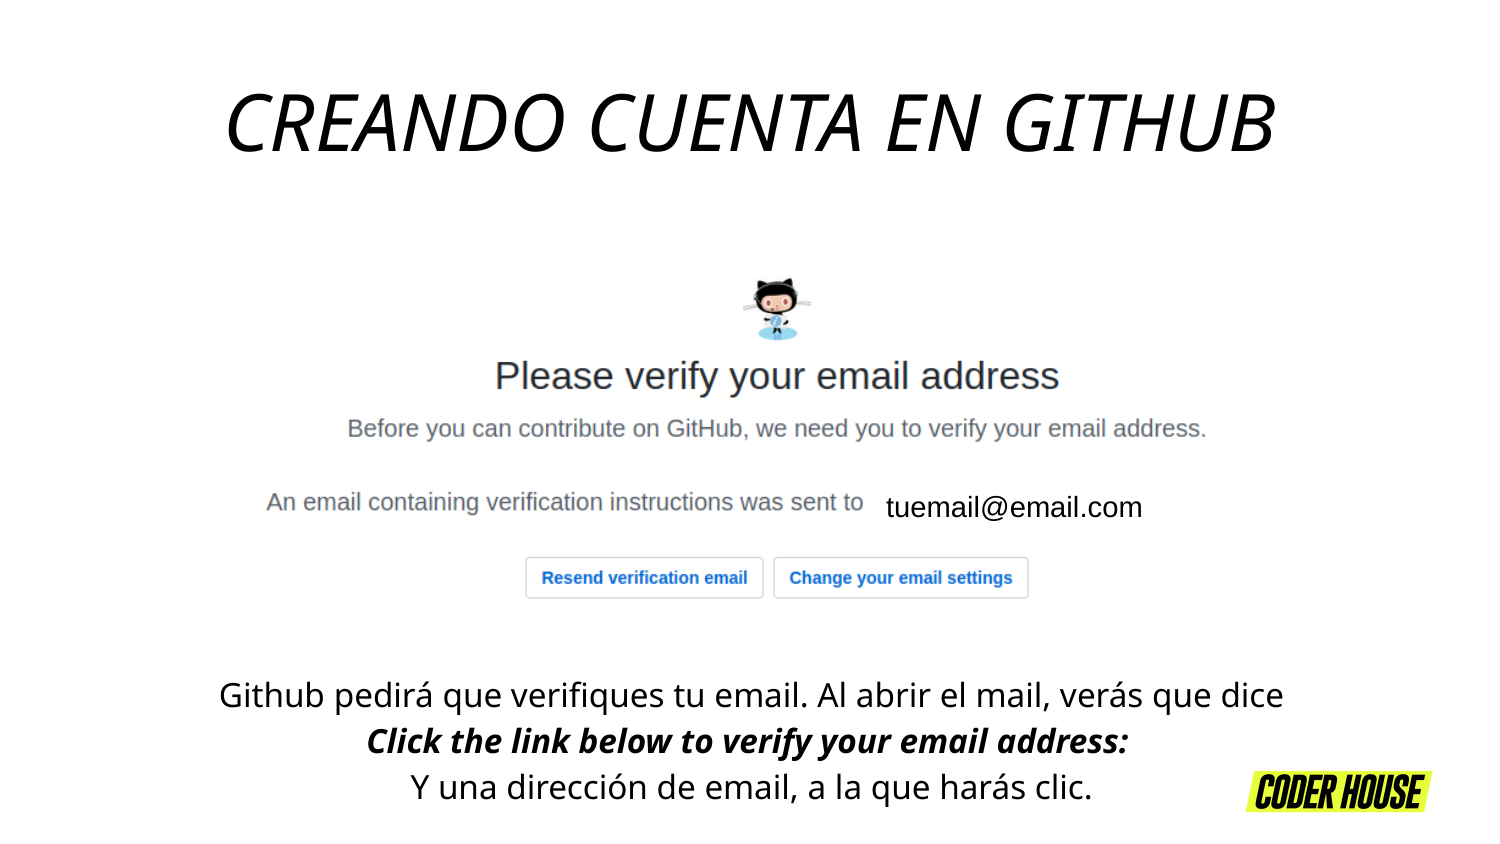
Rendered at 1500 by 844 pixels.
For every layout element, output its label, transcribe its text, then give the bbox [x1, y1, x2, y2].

picture [176, 269, 1372, 633]
text_box Github pedirá que verifiques tu email. Al abrir el mail, verás que dice Click the link below to verify your email address: Y una dirección de email, a la que harás clic. [149, 653, 1356, 815]
text_box CREANDO CUENTA EN GITHUB [105, 43, 1395, 158]
picture [1241, 764, 1437, 819]
